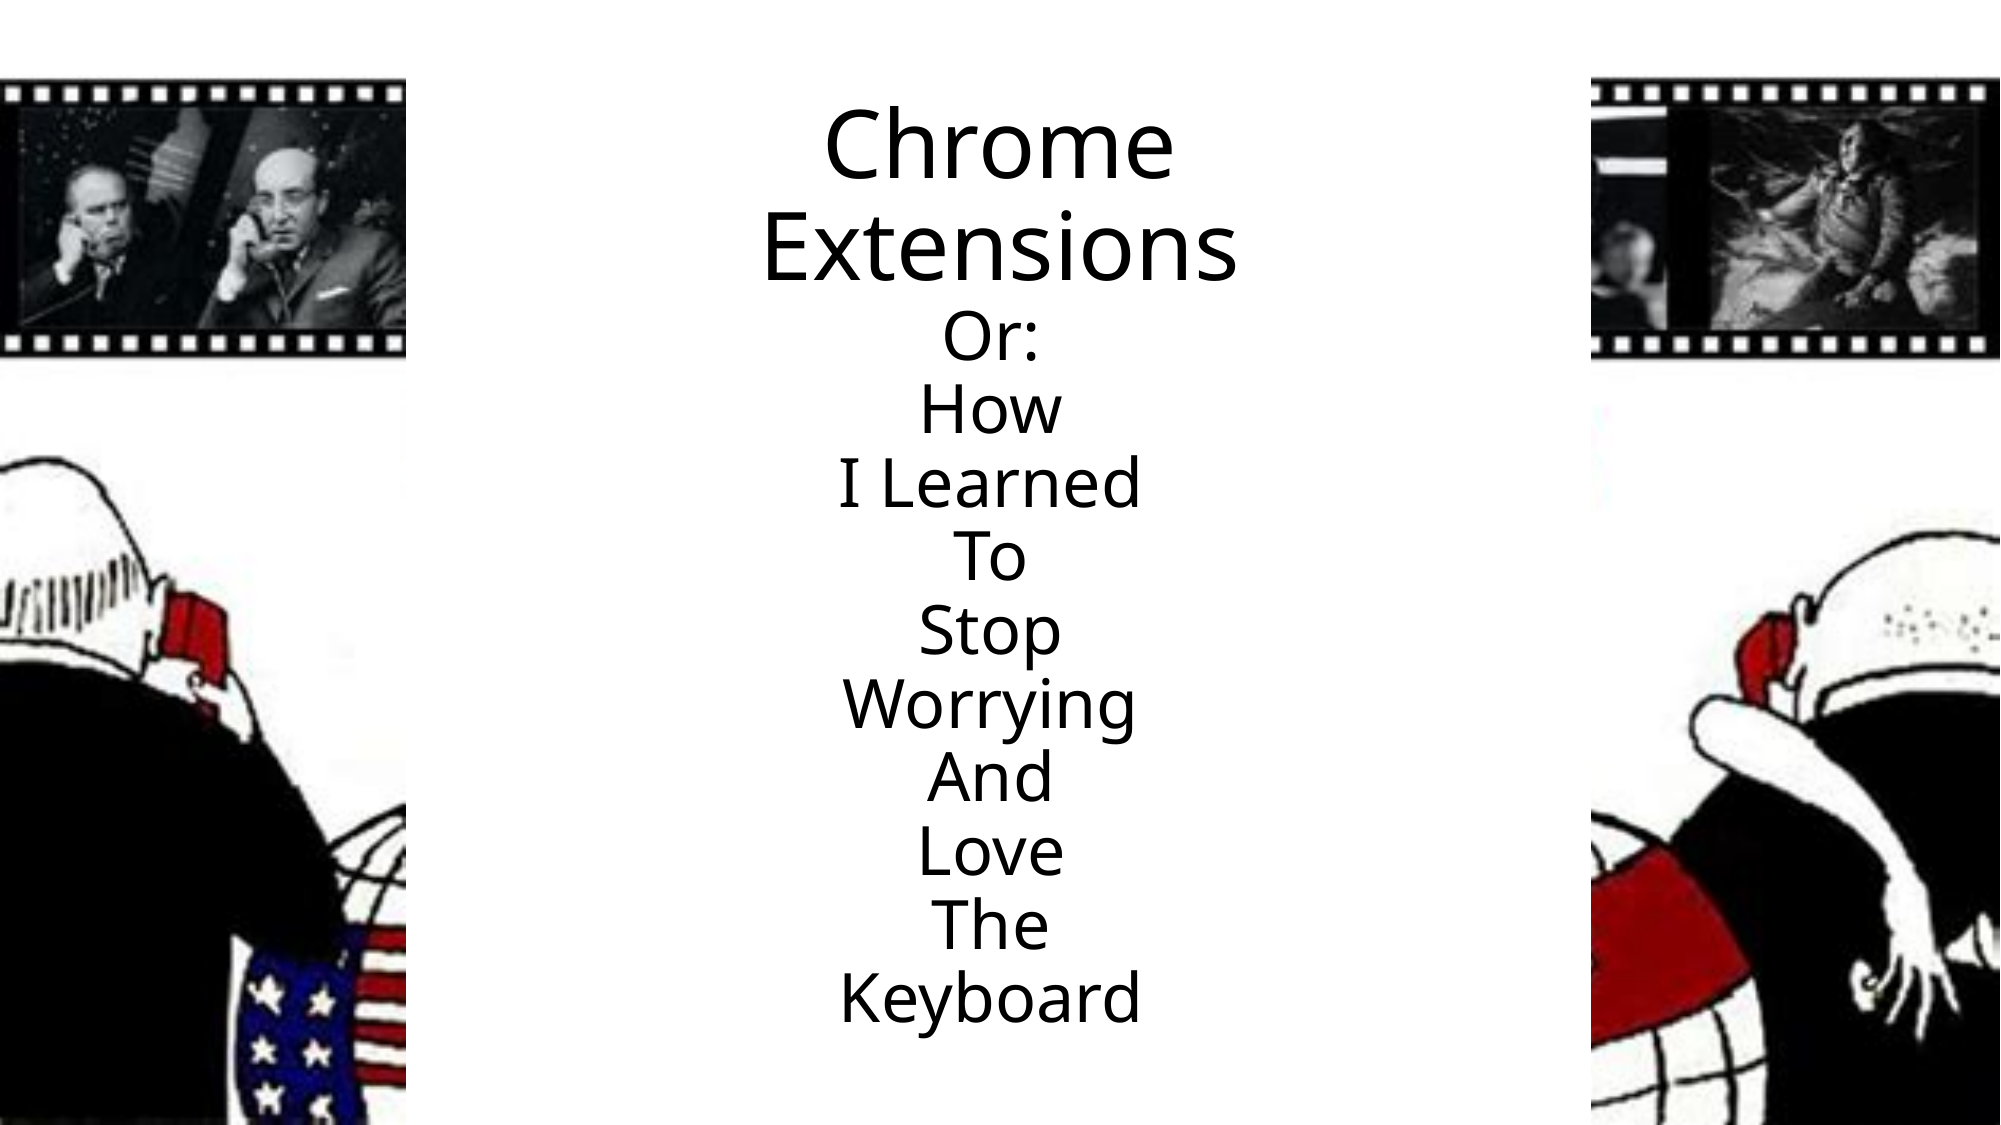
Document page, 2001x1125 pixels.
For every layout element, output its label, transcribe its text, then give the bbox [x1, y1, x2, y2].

picture [0, 4, 406, 1125]
picture [1591, 0, 2000, 1125]
title Chrome Extensions Or: How I Learned To Stop Worrying And Love The Keyboard [571, 79, 1429, 1046]
